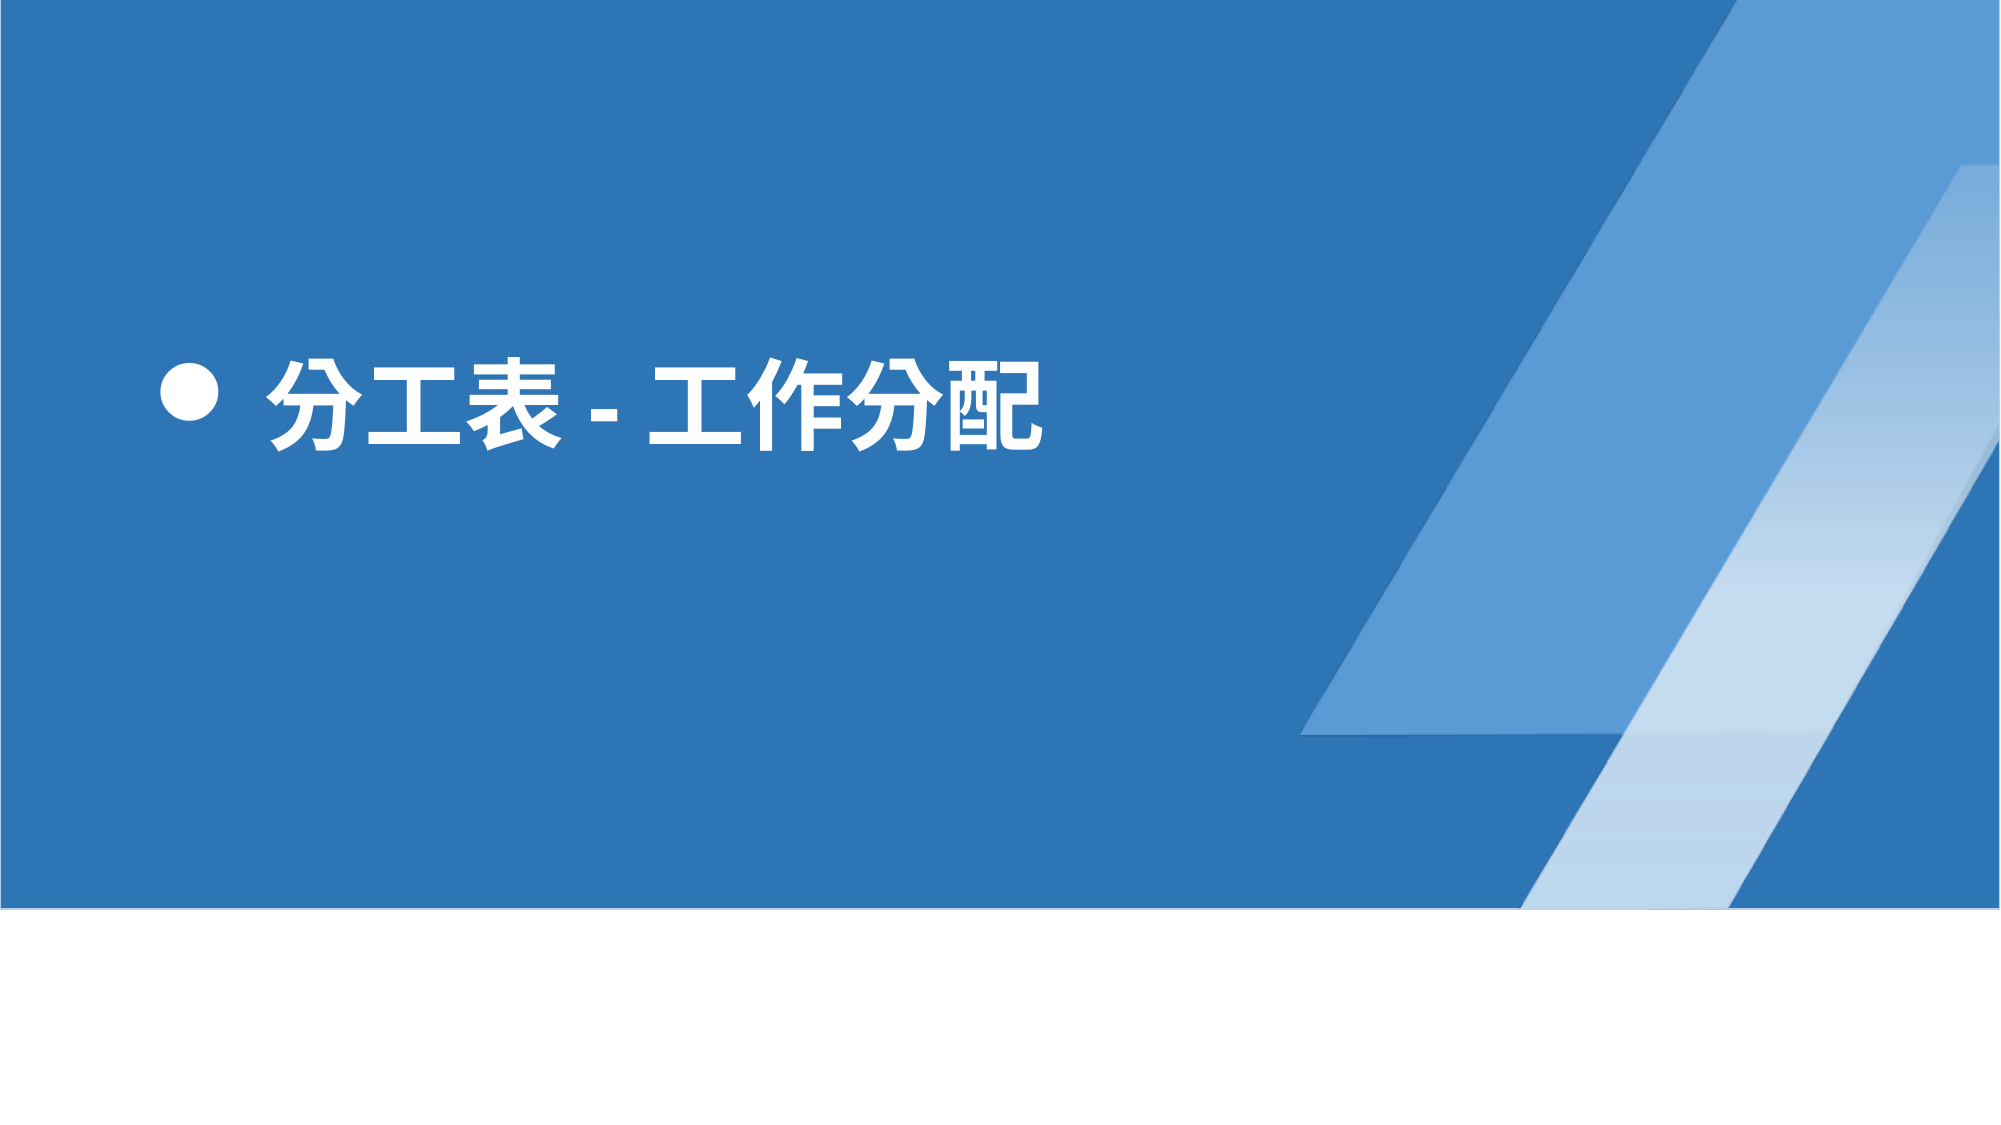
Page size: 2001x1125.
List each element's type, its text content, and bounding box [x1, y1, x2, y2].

list 分工表-工作分配 [137, 349, 1325, 592]
picture [1299, 0, 1999, 910]
